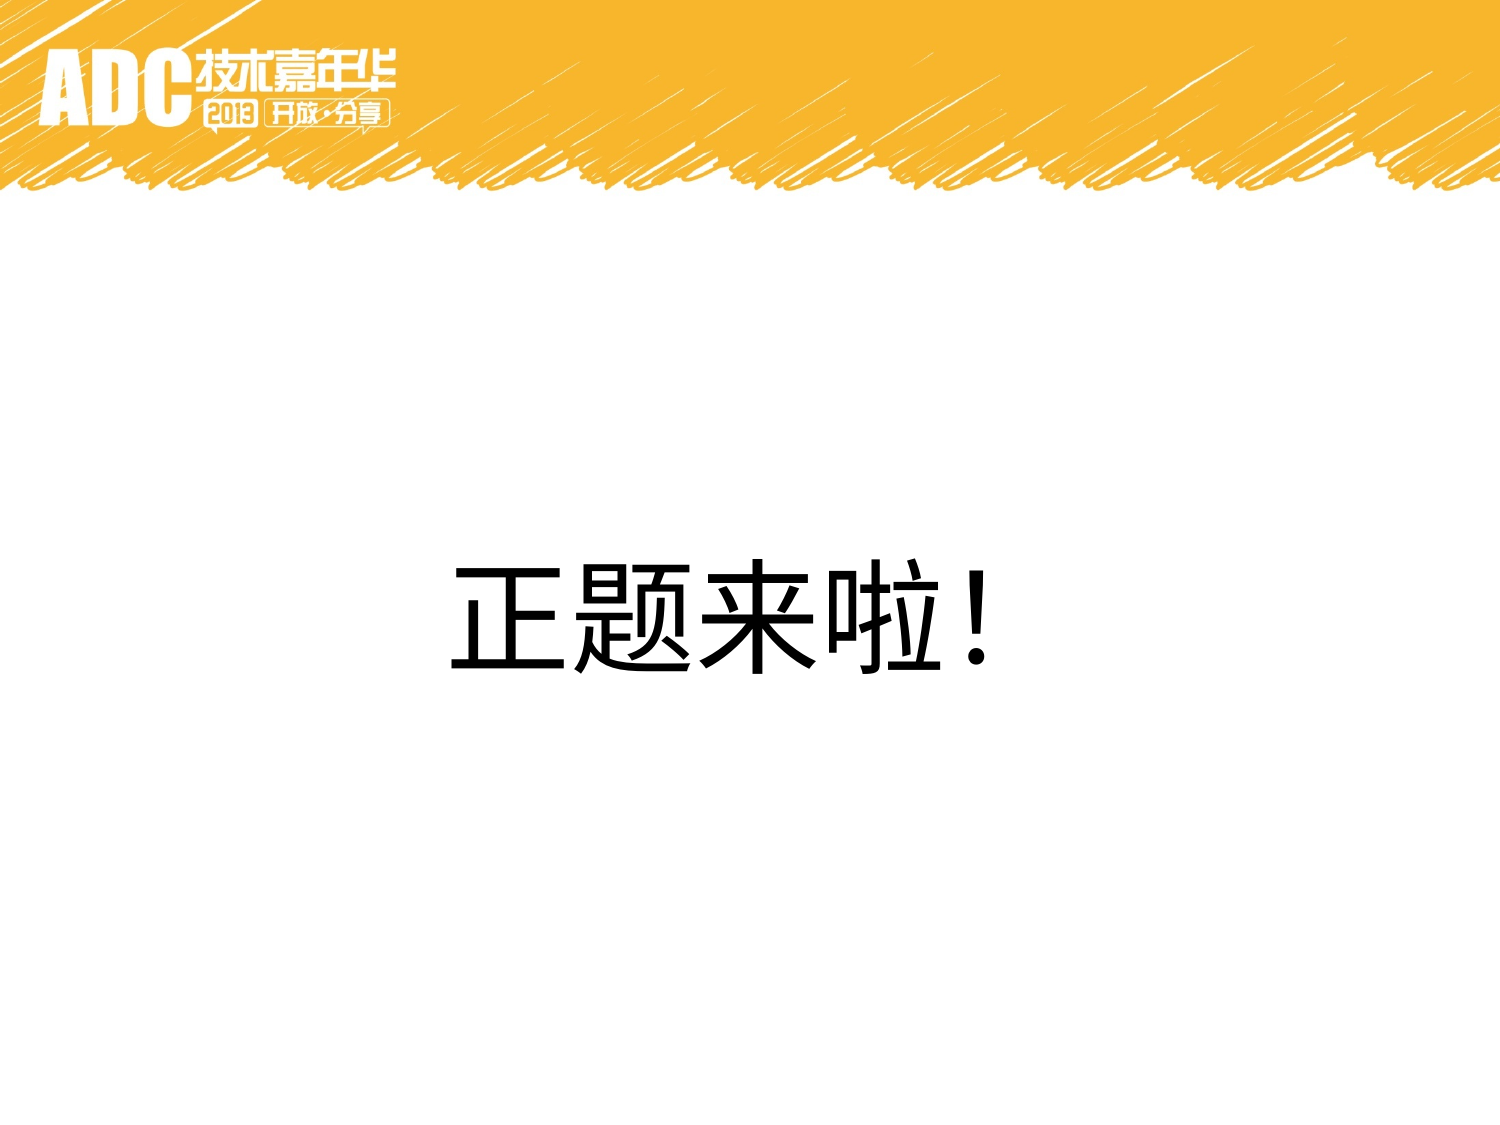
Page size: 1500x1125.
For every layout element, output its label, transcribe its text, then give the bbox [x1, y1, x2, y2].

text_box 正题来啦！ [430, 532, 1086, 698]
picture [0, 0, 1500, 1125]
